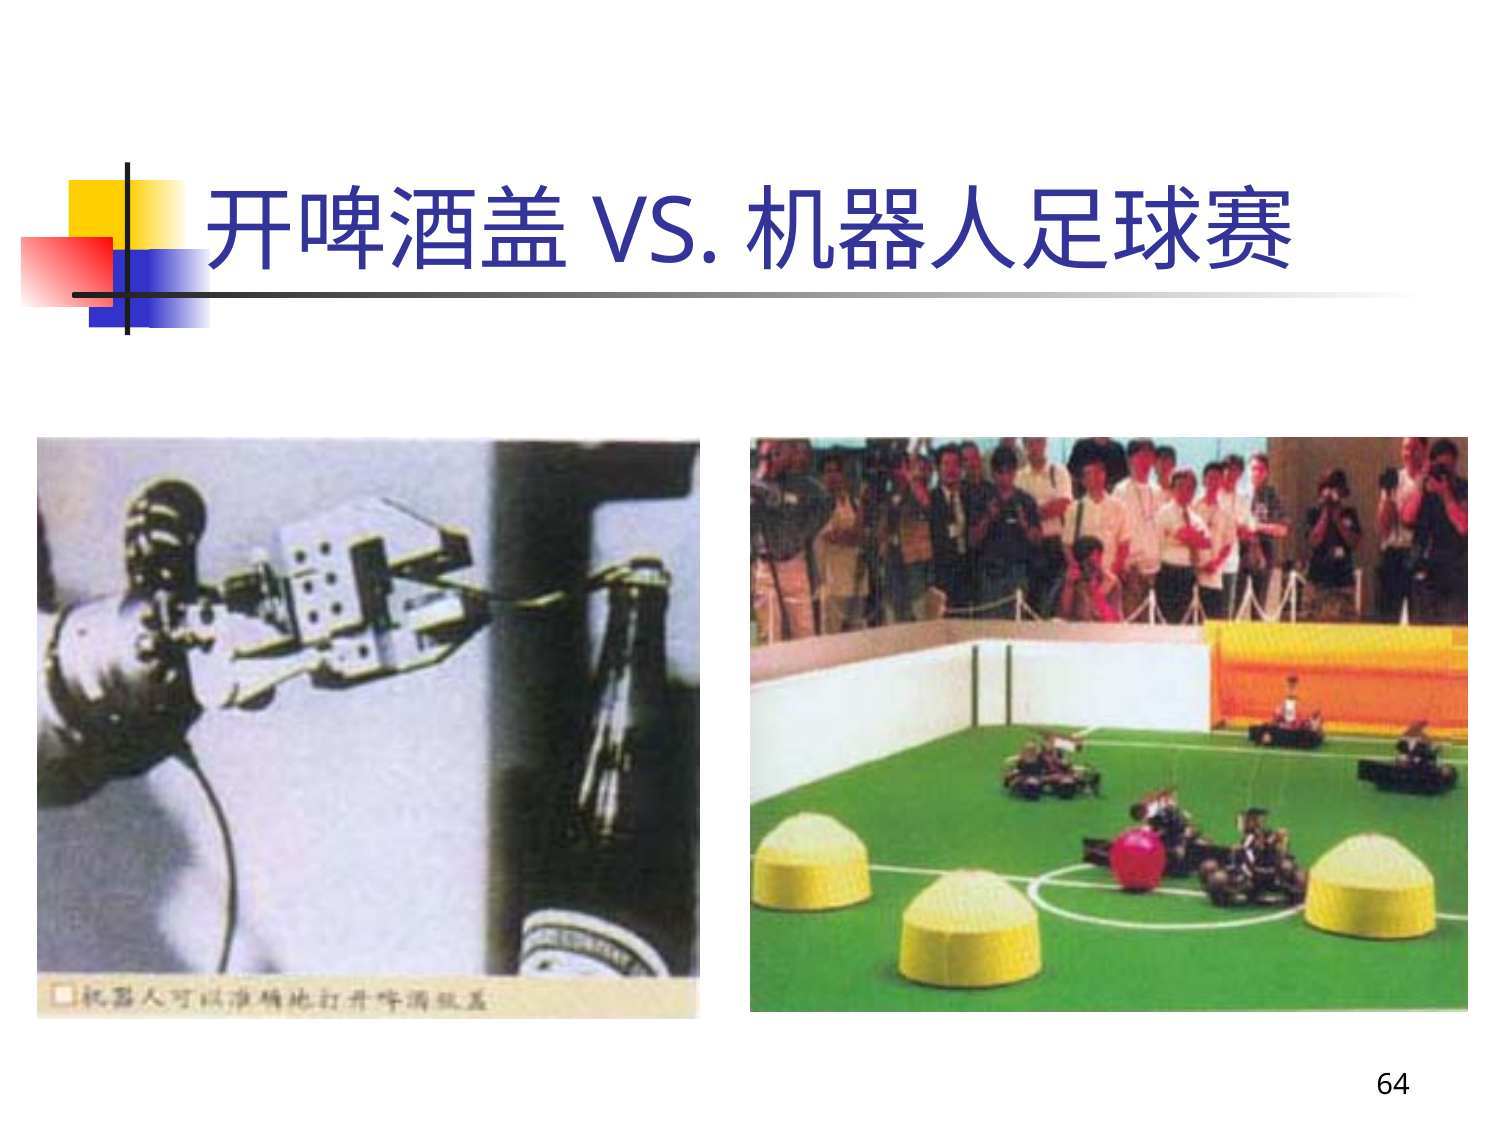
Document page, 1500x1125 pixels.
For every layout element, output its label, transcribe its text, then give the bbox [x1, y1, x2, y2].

picture [37, 437, 701, 1020]
slide_number 64 [1112, 1037, 1426, 1113]
picture [749, 437, 1468, 1012]
title 开啤酒盖VS.机器人足球赛 [188, 101, 1468, 289]
